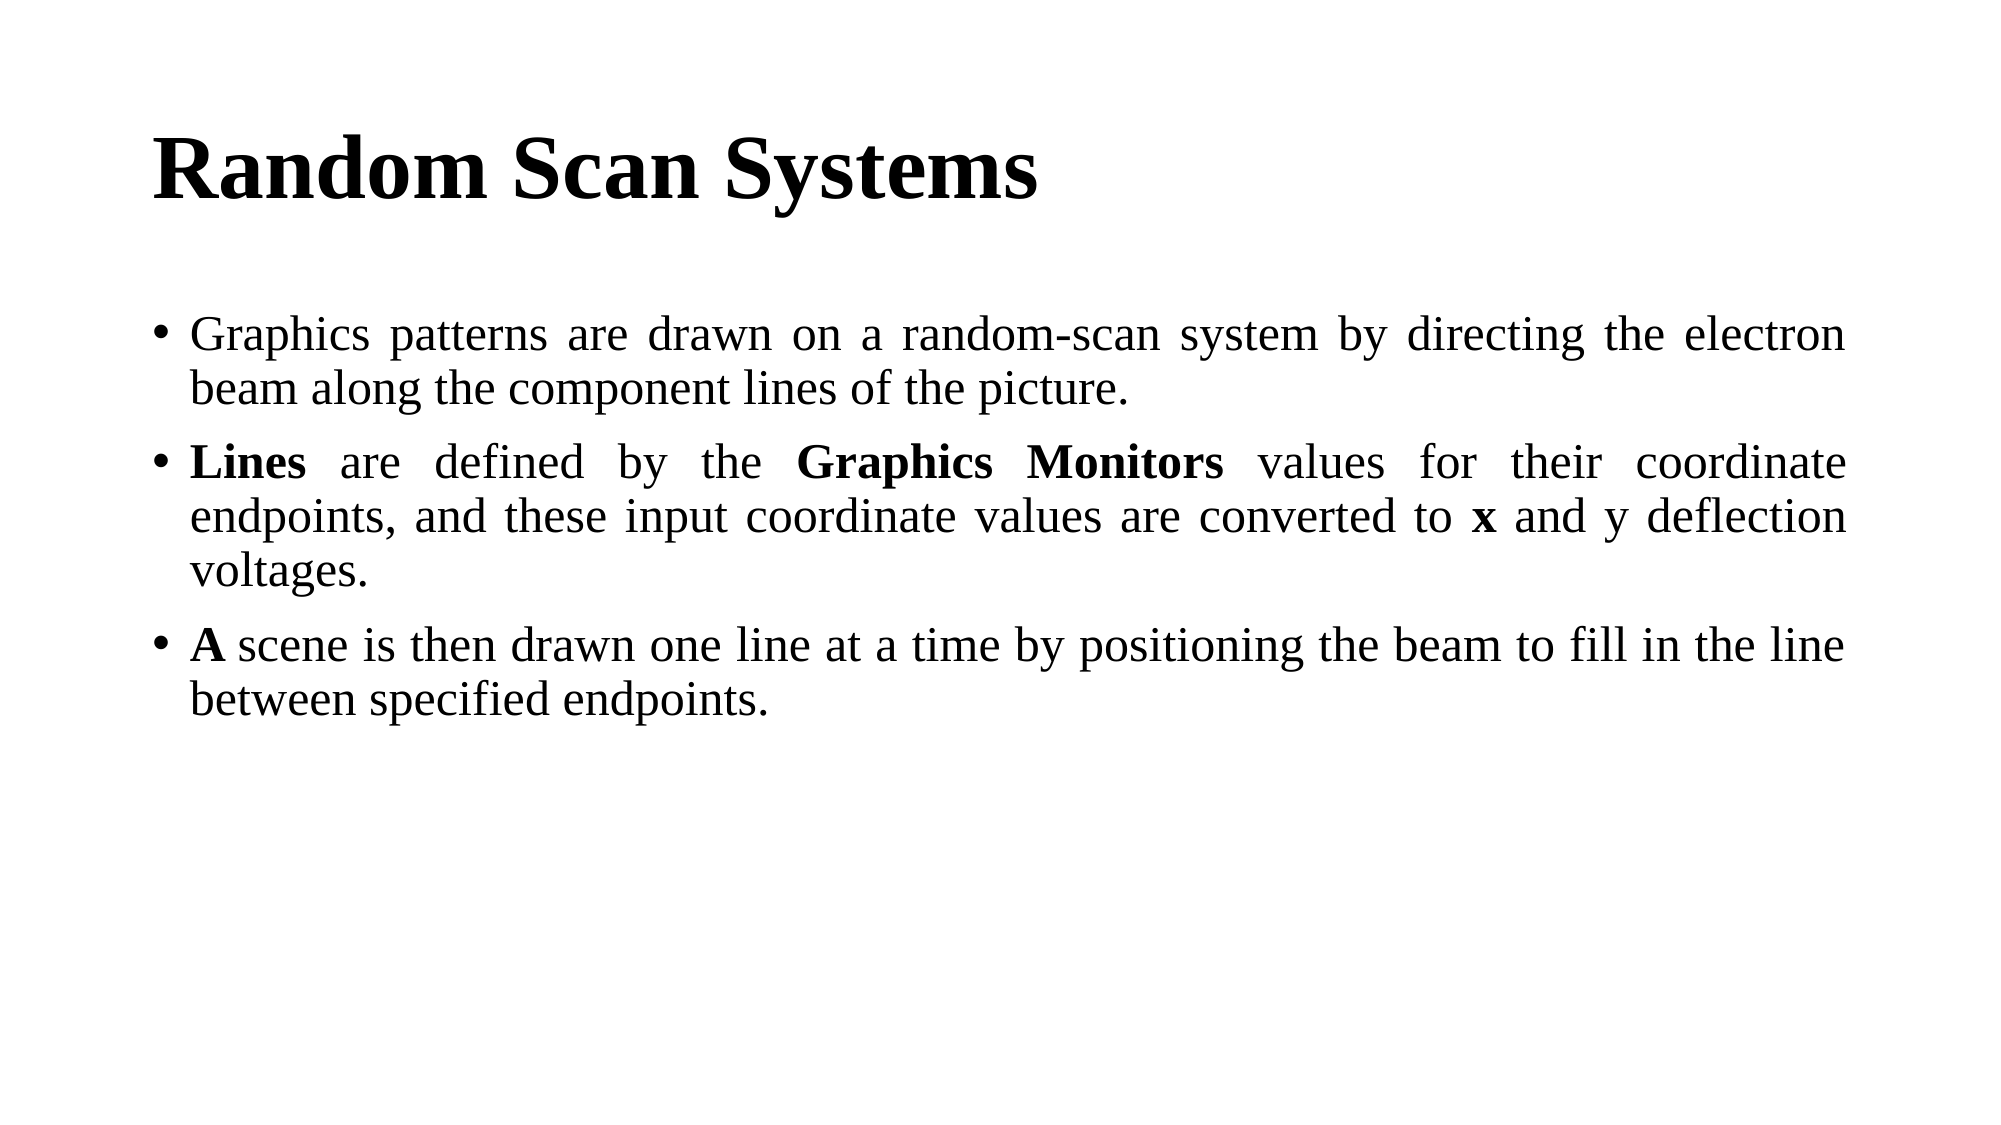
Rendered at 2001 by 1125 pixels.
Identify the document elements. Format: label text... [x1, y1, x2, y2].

title Random Scan Systems [137, 59, 1863, 278]
list Graphics patterns are drawn on a random-scan system by directing the electron beam along the component lines of the picture. Lines are defined by the Graphics Monitors values for their coordinate endpoints, and these input coordinate values are converted to x and y deflection voltages. A scene is then drawn one line at a time by positioning the beam to fill in the line between specified endpoints. [137, 299, 1863, 1014]
